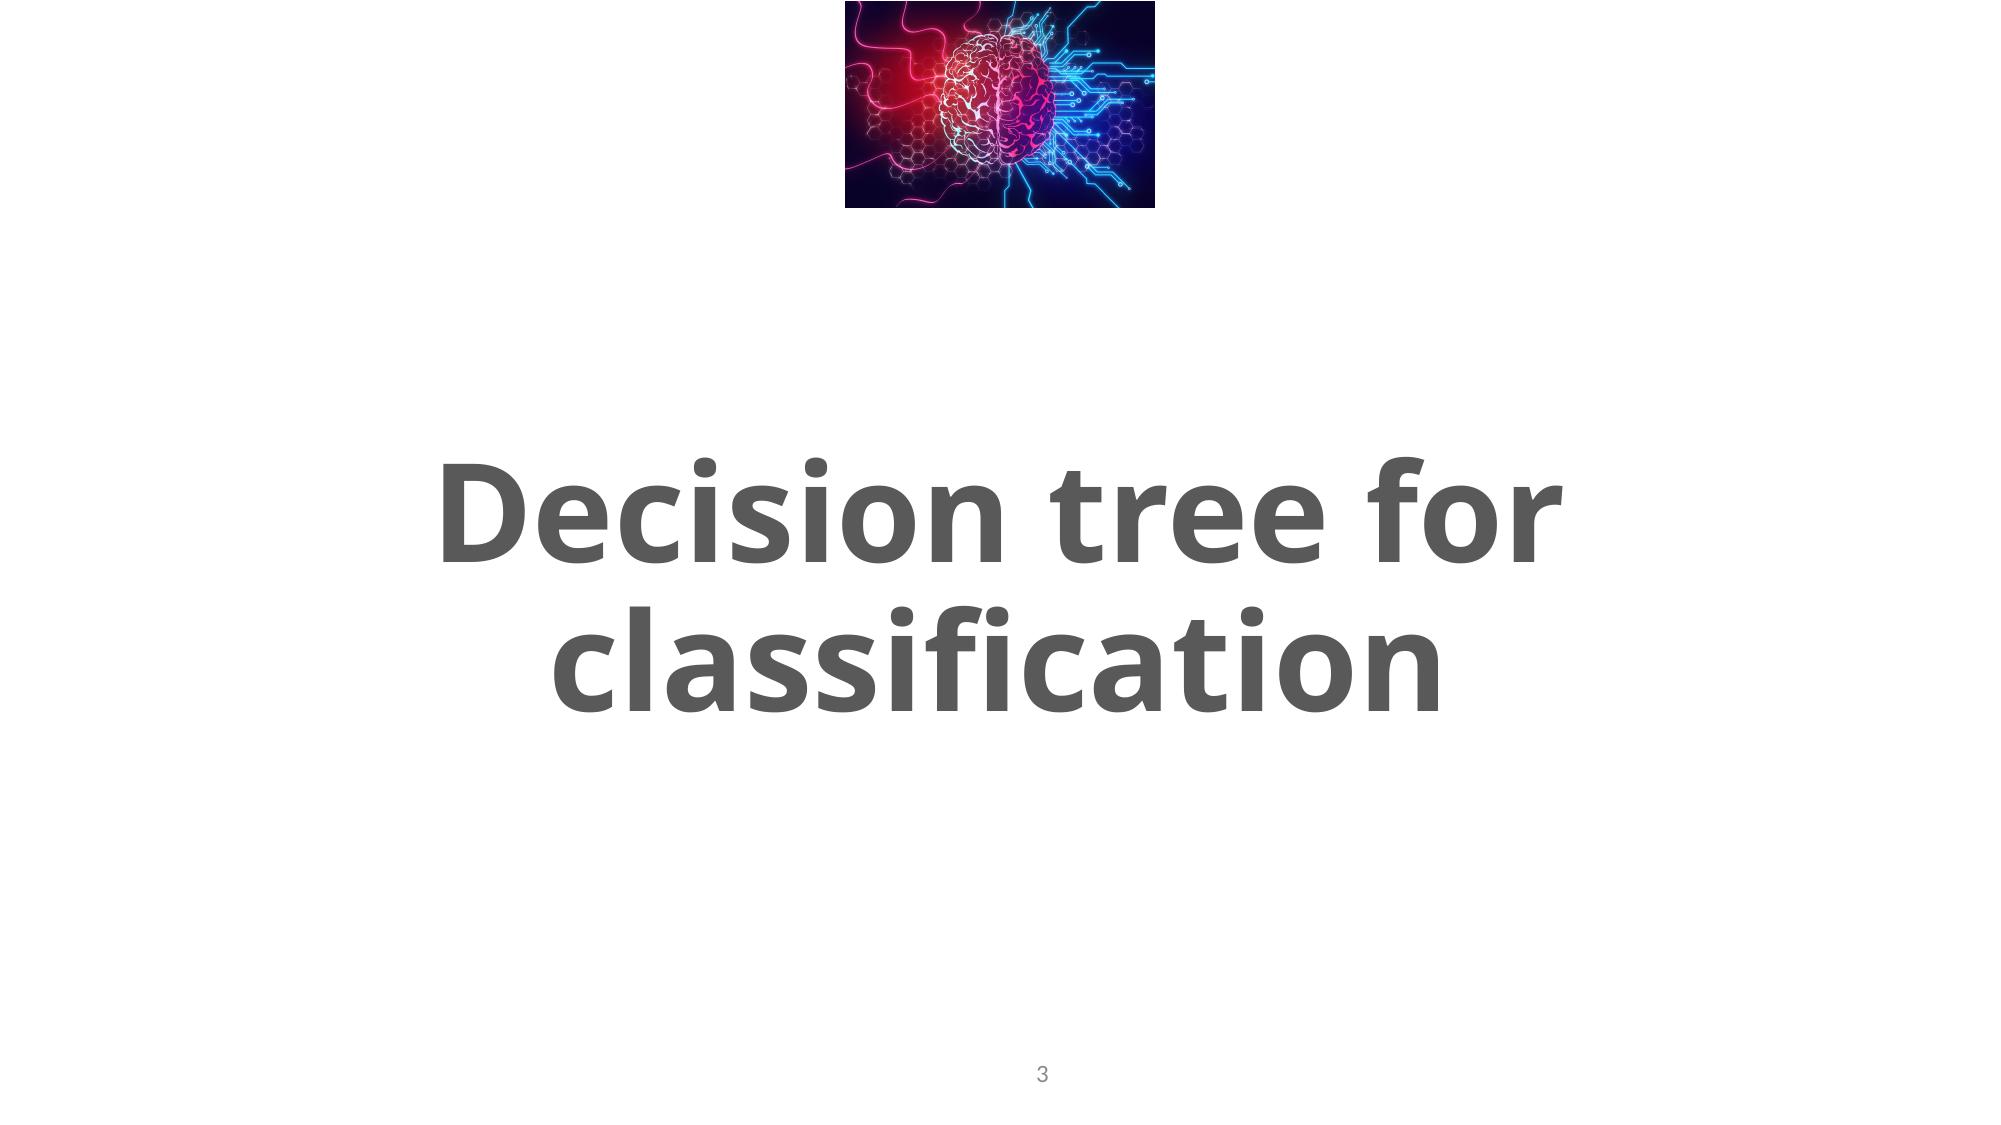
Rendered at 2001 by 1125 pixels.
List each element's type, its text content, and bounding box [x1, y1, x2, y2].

picture [845, 1, 1155, 208]
title Decision tree for classification [136, 280, 1862, 749]
slide_number 3 [614, 1042, 1064, 1103]
